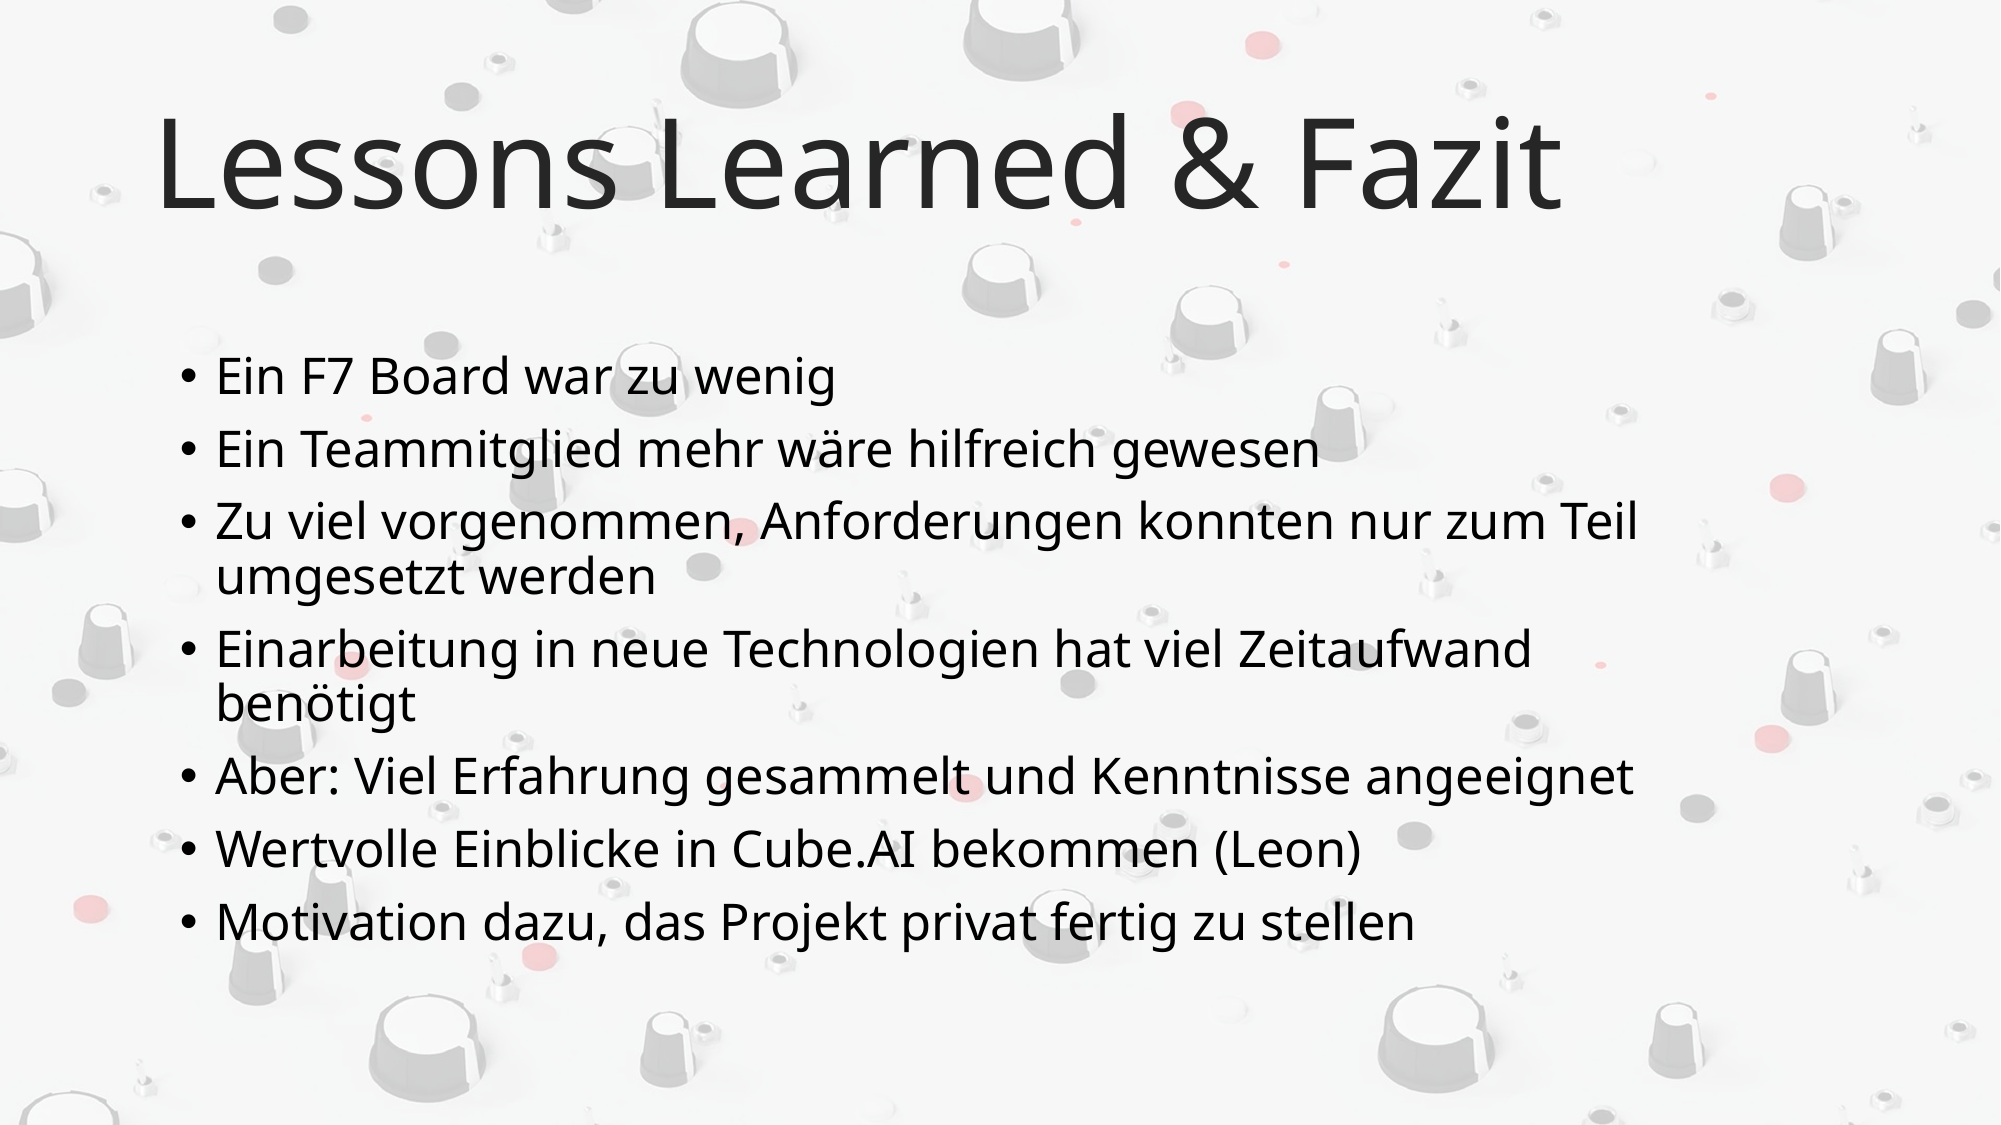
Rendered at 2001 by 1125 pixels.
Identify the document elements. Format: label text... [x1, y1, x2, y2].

list Ein F7 Board war zu wenig Ein Teammitglied mehr wäre hilfreich gewesen Zu viel vorgenommen, Anforderungen konnten nur zum Teil umgesetzt werden Einarbeitung in neue Technologien hat viel Zeitaufwand benötigt Aber: Viel Erfahrung gesammelt und Kenntnisse angeeignet Wertvolle Einblicke in Cube.AI bekommen (Leon) Motivation dazu, das Projekt privat fertig zu stellen [164, 343, 1757, 959]
title Lessons Learned & Fazit [137, 59, 1863, 278]
